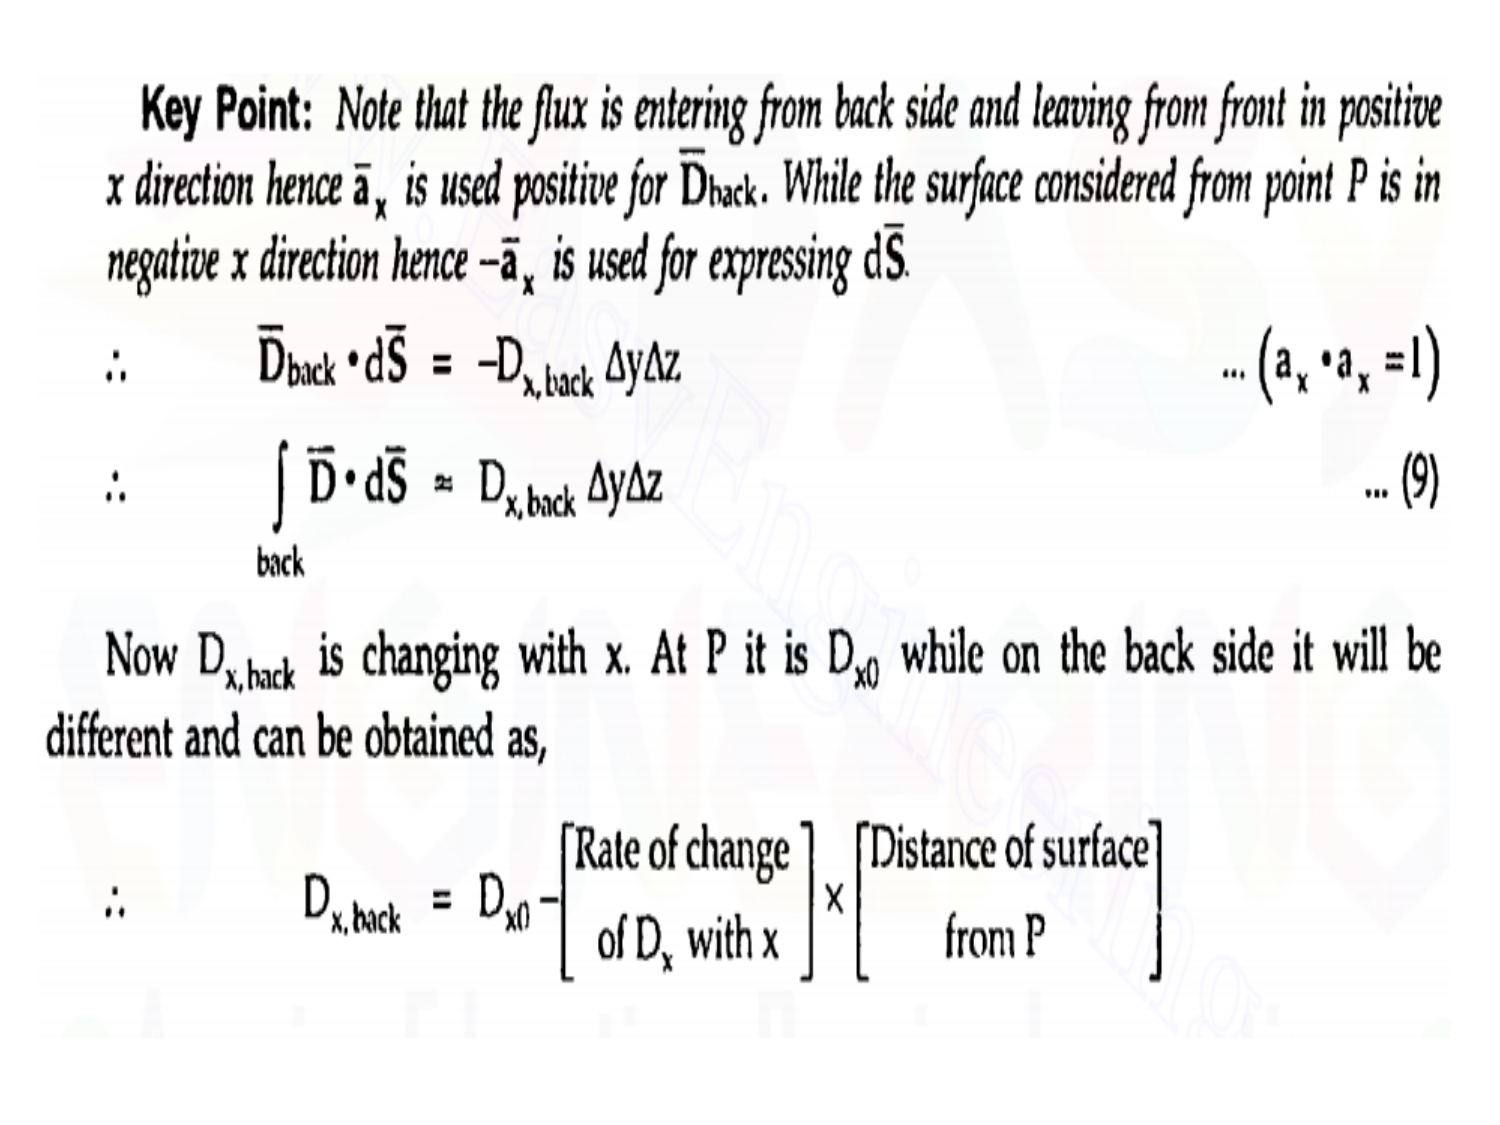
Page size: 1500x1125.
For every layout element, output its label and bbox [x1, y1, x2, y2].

list [37, 74, 1451, 1038]
